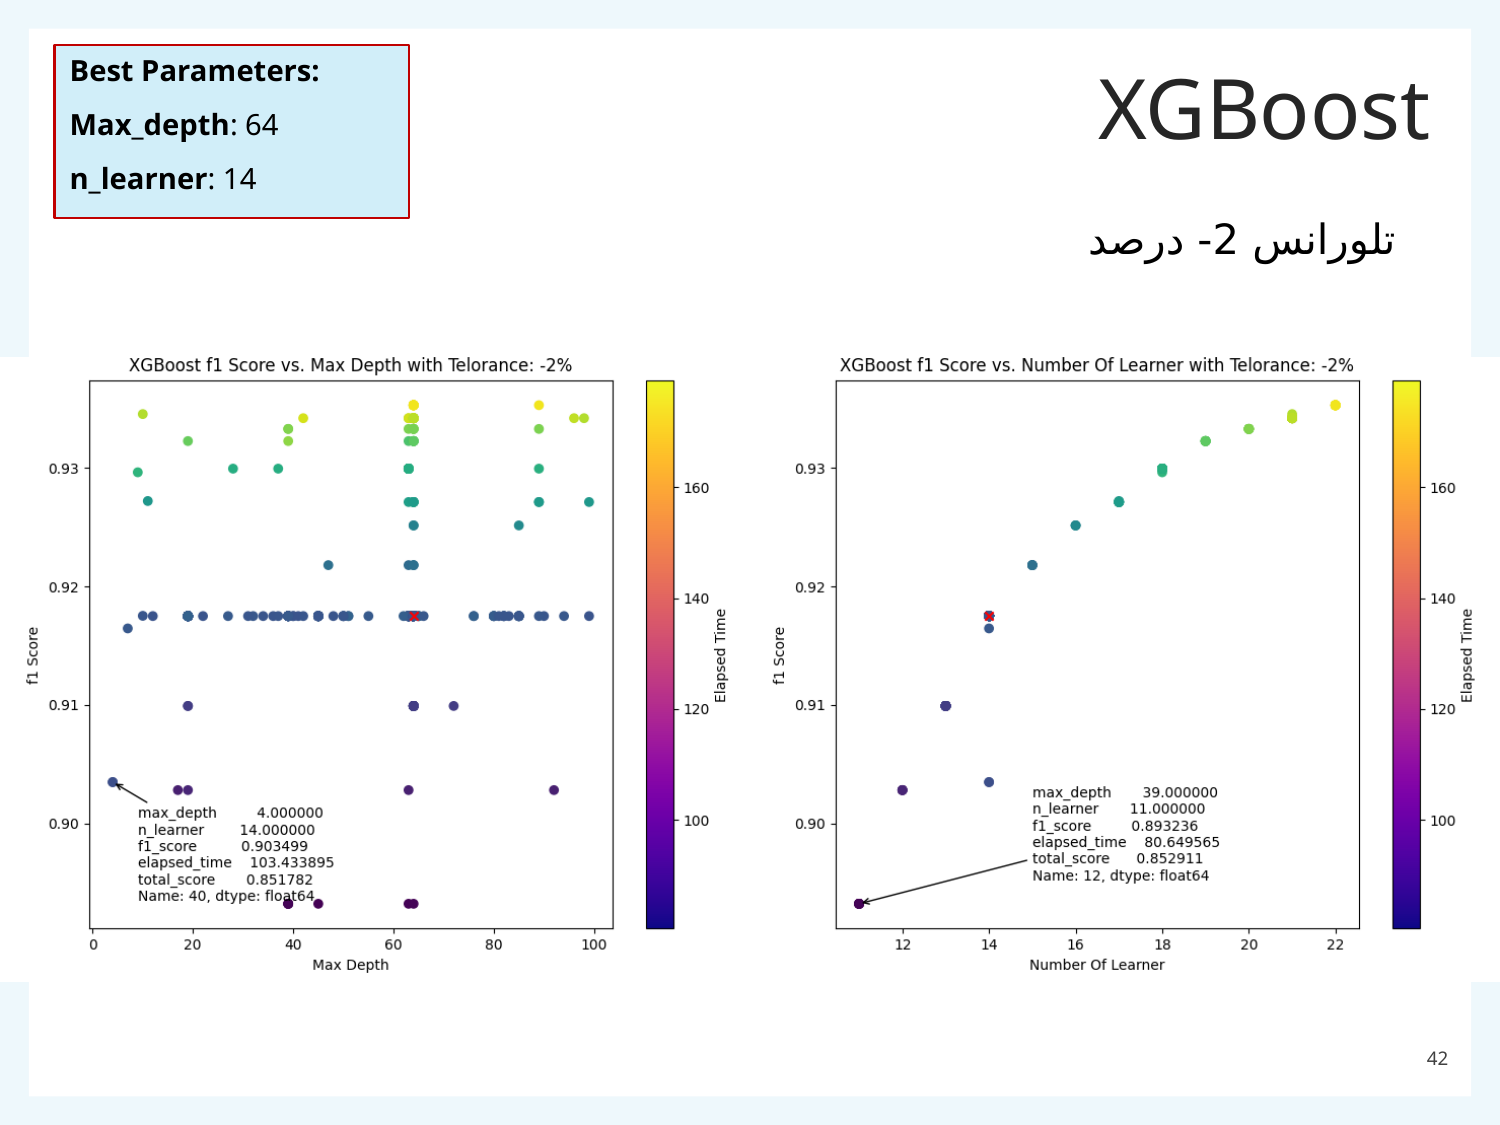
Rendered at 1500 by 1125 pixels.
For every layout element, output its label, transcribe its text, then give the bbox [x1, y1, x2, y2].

slide_number 42 [1283, 1035, 1464, 1080]
text_box تلورانس 2- درصد [660, 205, 1411, 271]
title XGBoost [185, 0, 1446, 225]
picture [0, 357, 1500, 982]
list Best Parameters: Max_depth: 64 n_learner: 14 [53, 44, 410, 219]
